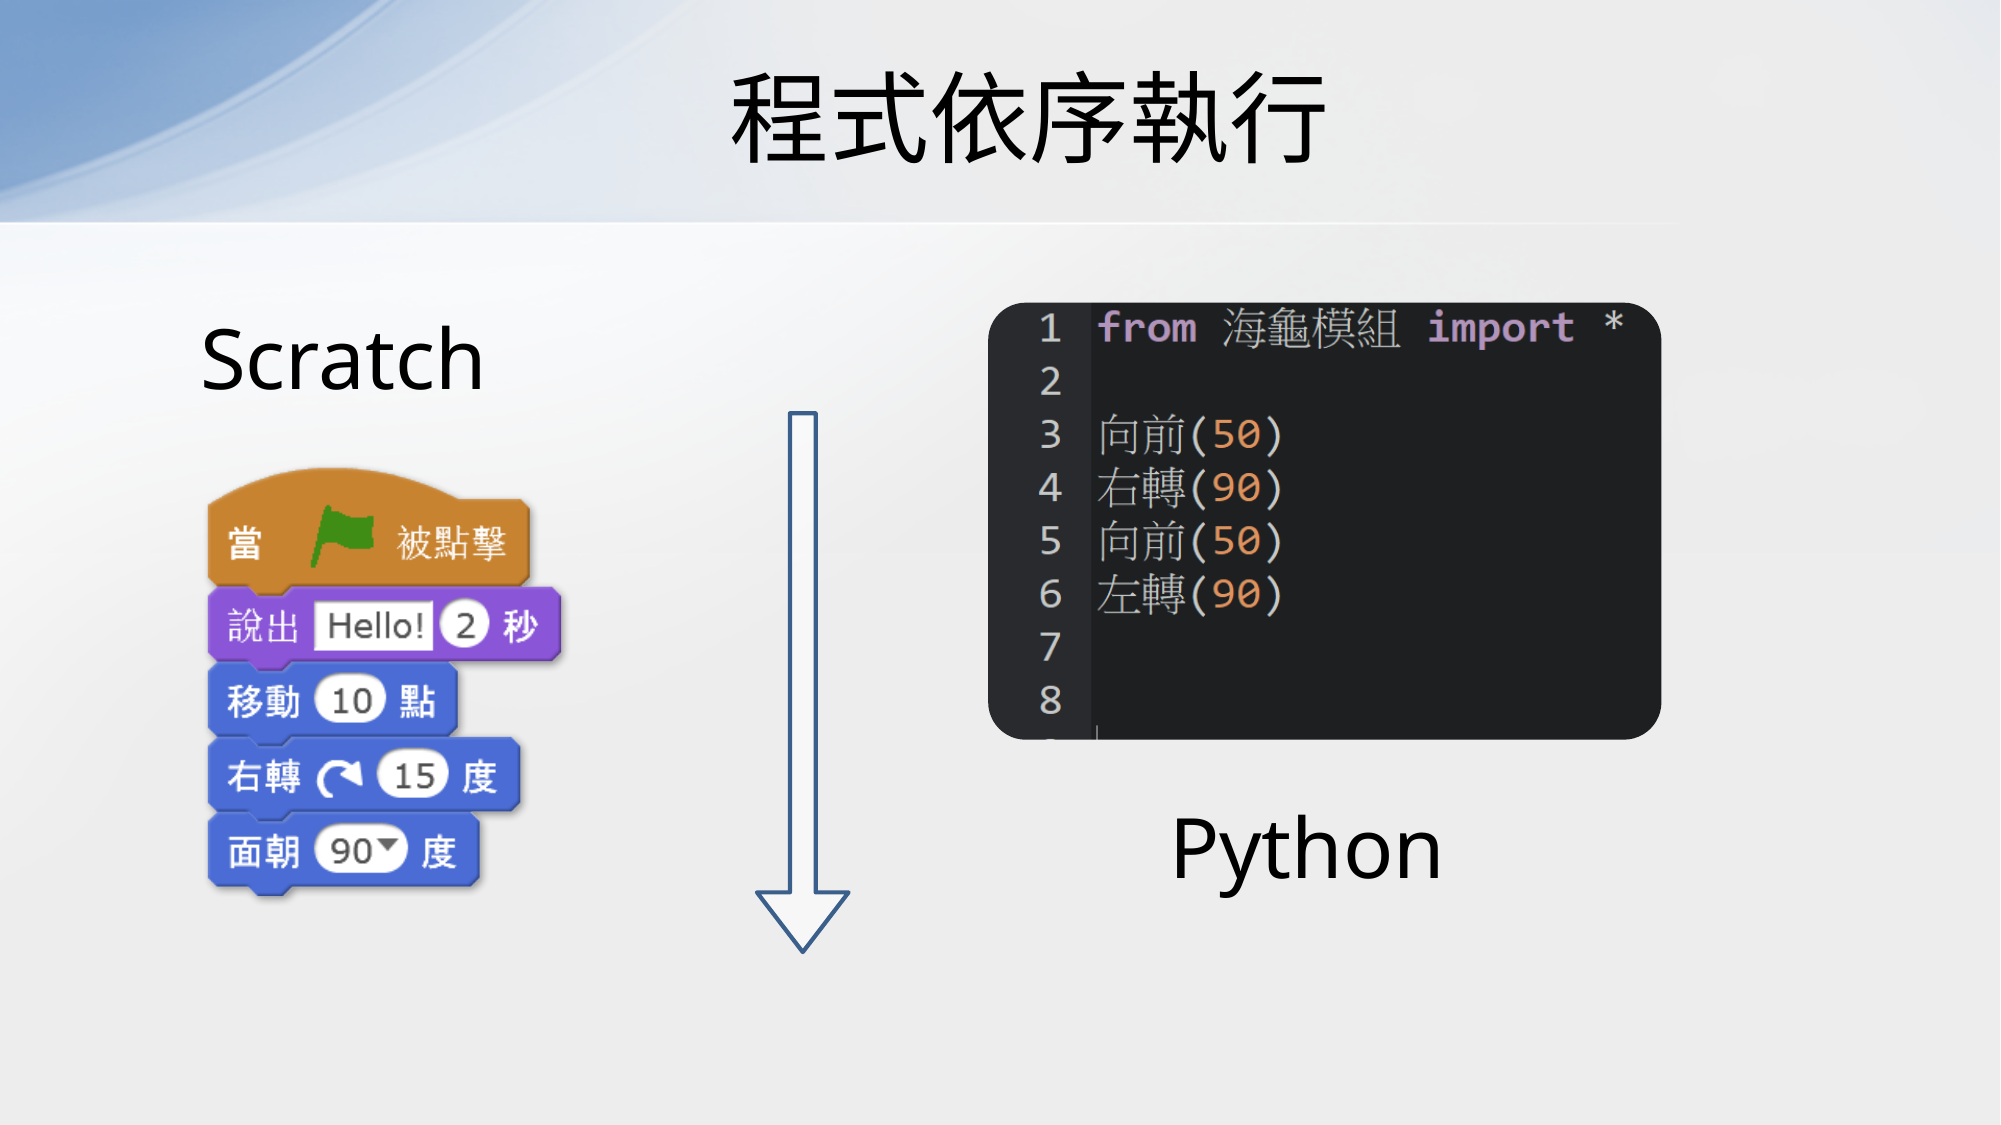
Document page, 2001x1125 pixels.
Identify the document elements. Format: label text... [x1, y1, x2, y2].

text_box Python [1106, 754, 1508, 903]
text_box [755, 411, 851, 955]
text_box Scratch [148, 261, 539, 412]
picture [0, 0, 2000, 1125]
text_box 程式依序執行 [586, 19, 1473, 183]
